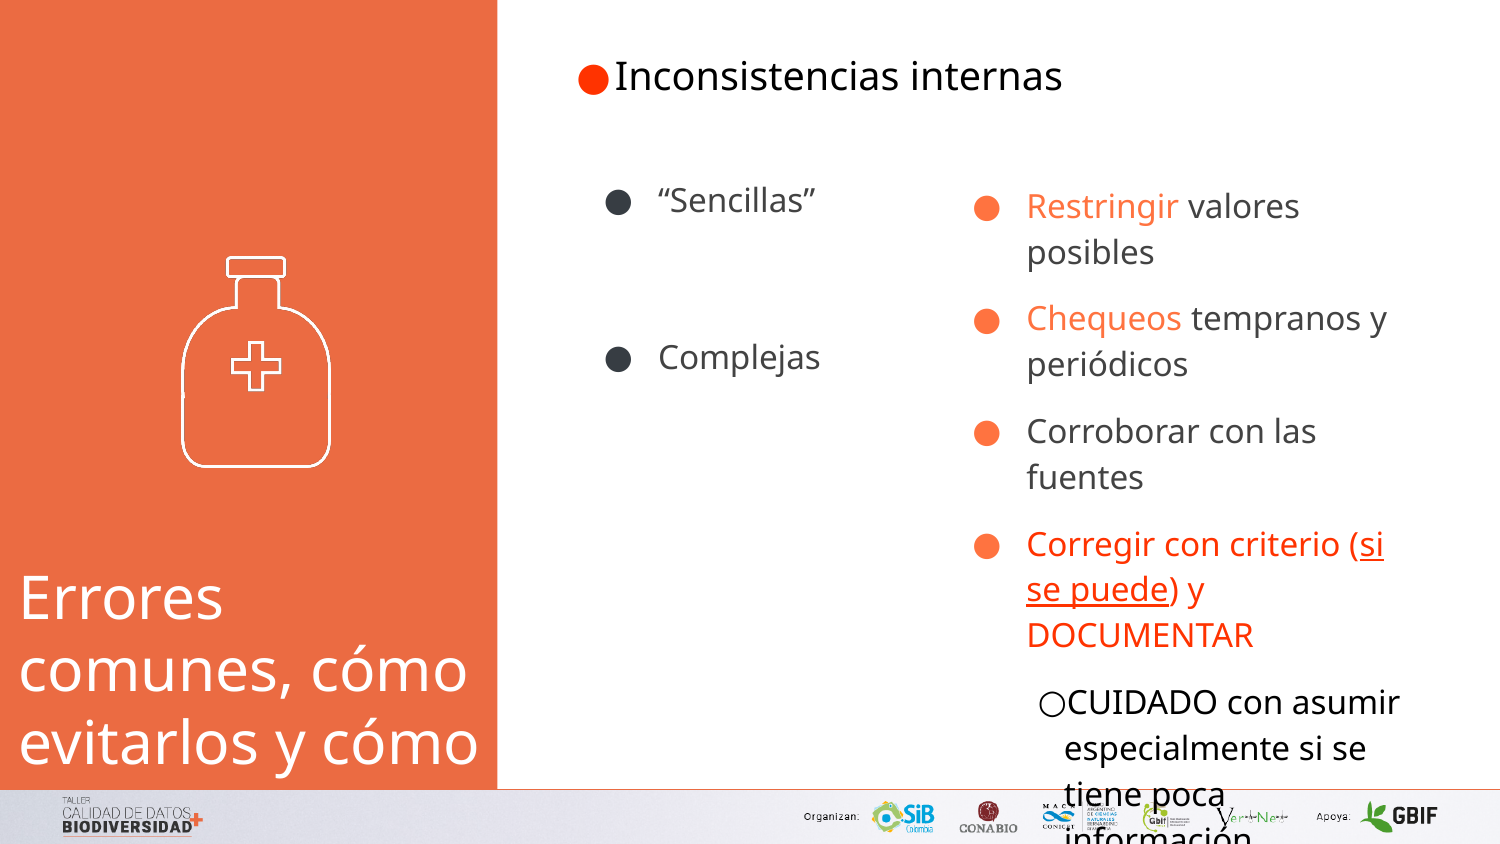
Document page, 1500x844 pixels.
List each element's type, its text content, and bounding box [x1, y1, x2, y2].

text_box Complejas [568, 321, 895, 391]
text_box Errores comunes, cómo evitarlos y cómo repararlos [7, 553, 505, 787]
text_box “Sencillas” [568, 163, 936, 234]
text_box Restringir valores posibles Chequeos tempranos y periódicos Corroborar con las fuentes Corregir con criterio (si se puede) y DOCUMENTAR CUIDADO con asumir especialmente si se tiene poca información [936, 163, 1434, 787]
text_box Inconsistencias internas [552, 29, 1214, 131]
picture [181, 256, 331, 468]
text_box [0, 0, 498, 787]
picture [0, 788, 1500, 844]
